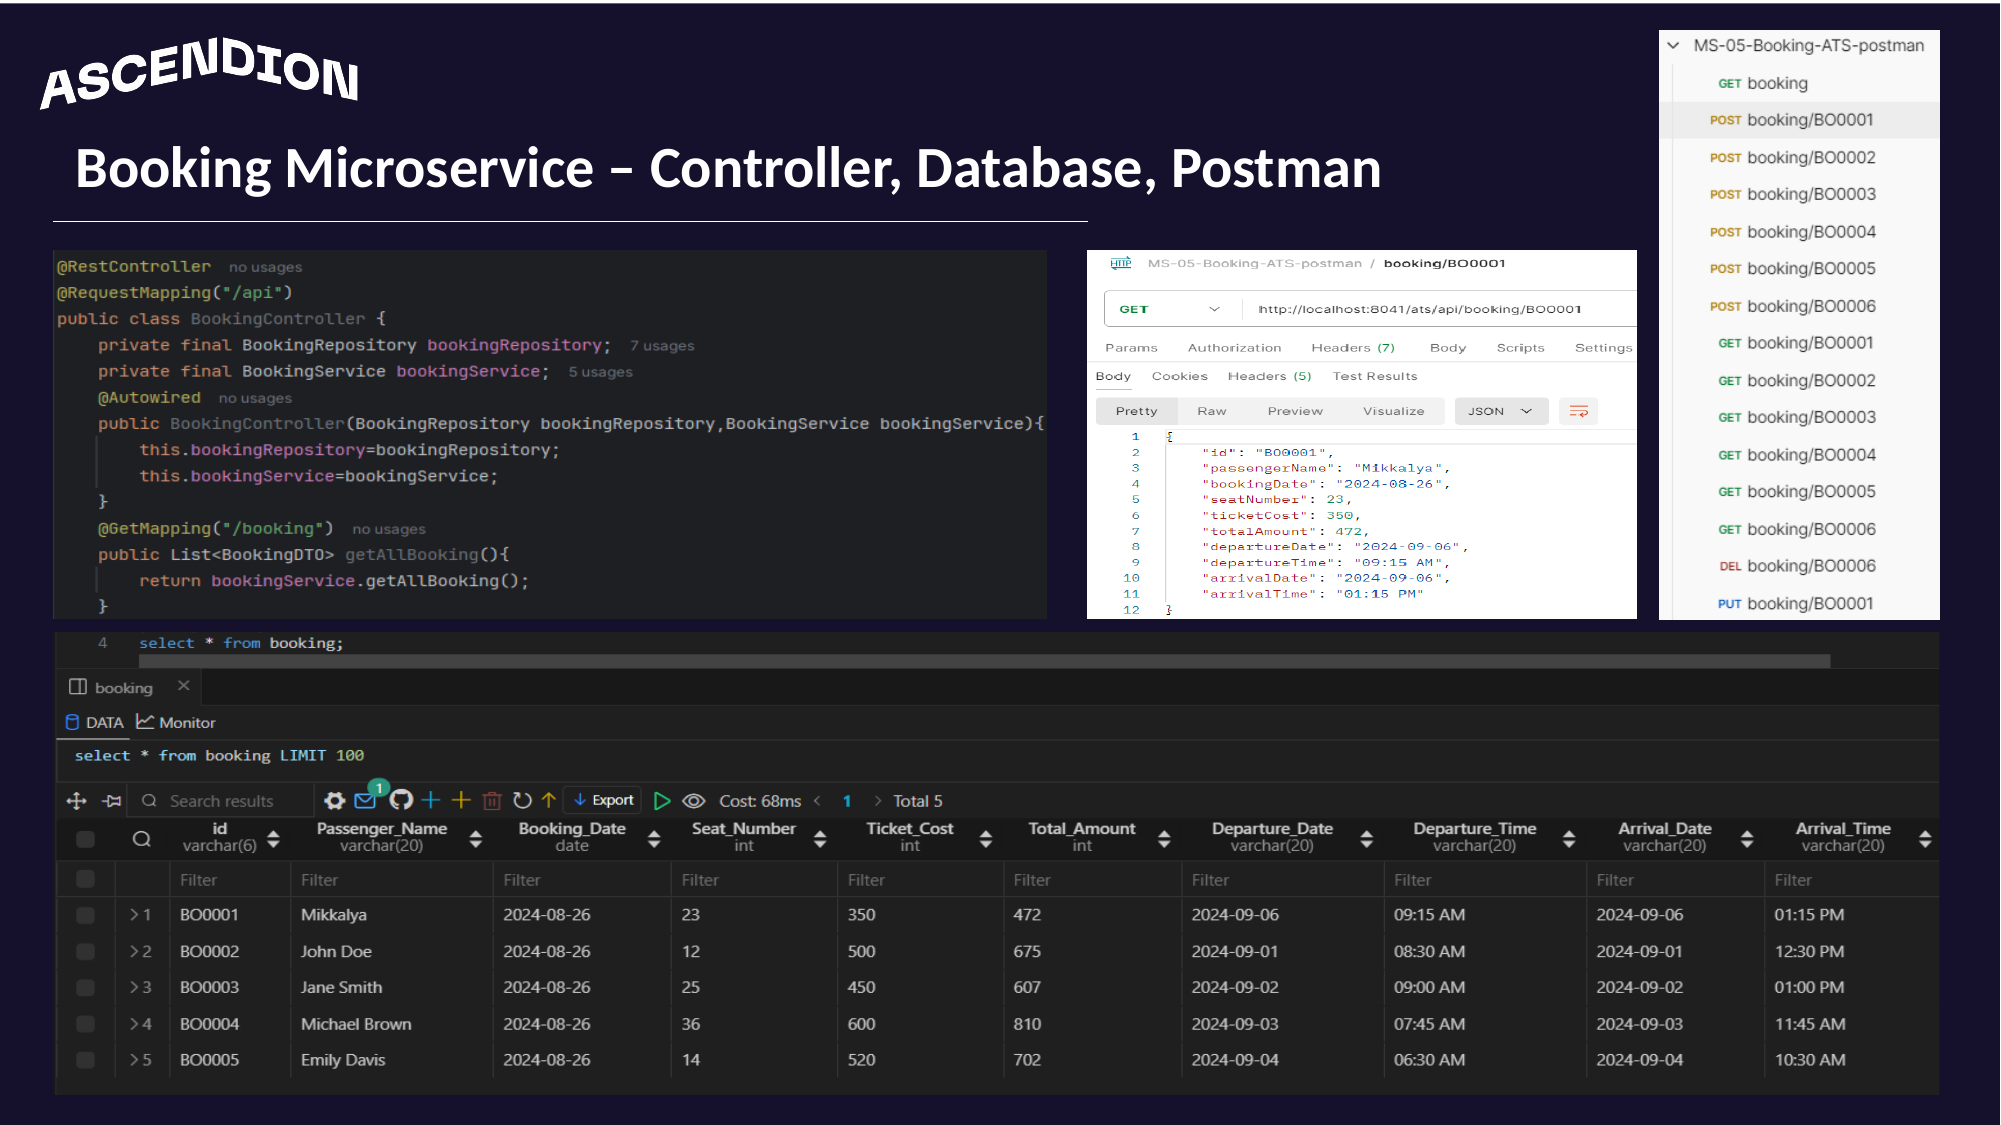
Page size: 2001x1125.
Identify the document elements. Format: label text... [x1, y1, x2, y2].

text_box [0, 2, 2000, 1125]
text_box Booking Microservice – Controller, Database, Postman [60, 121, 1615, 207]
picture [1, 0, 396, 148]
picture [1659, 30, 1940, 620]
picture [1087, 250, 1637, 619]
picture [53, 632, 1940, 1095]
picture [53, 250, 1047, 619]
